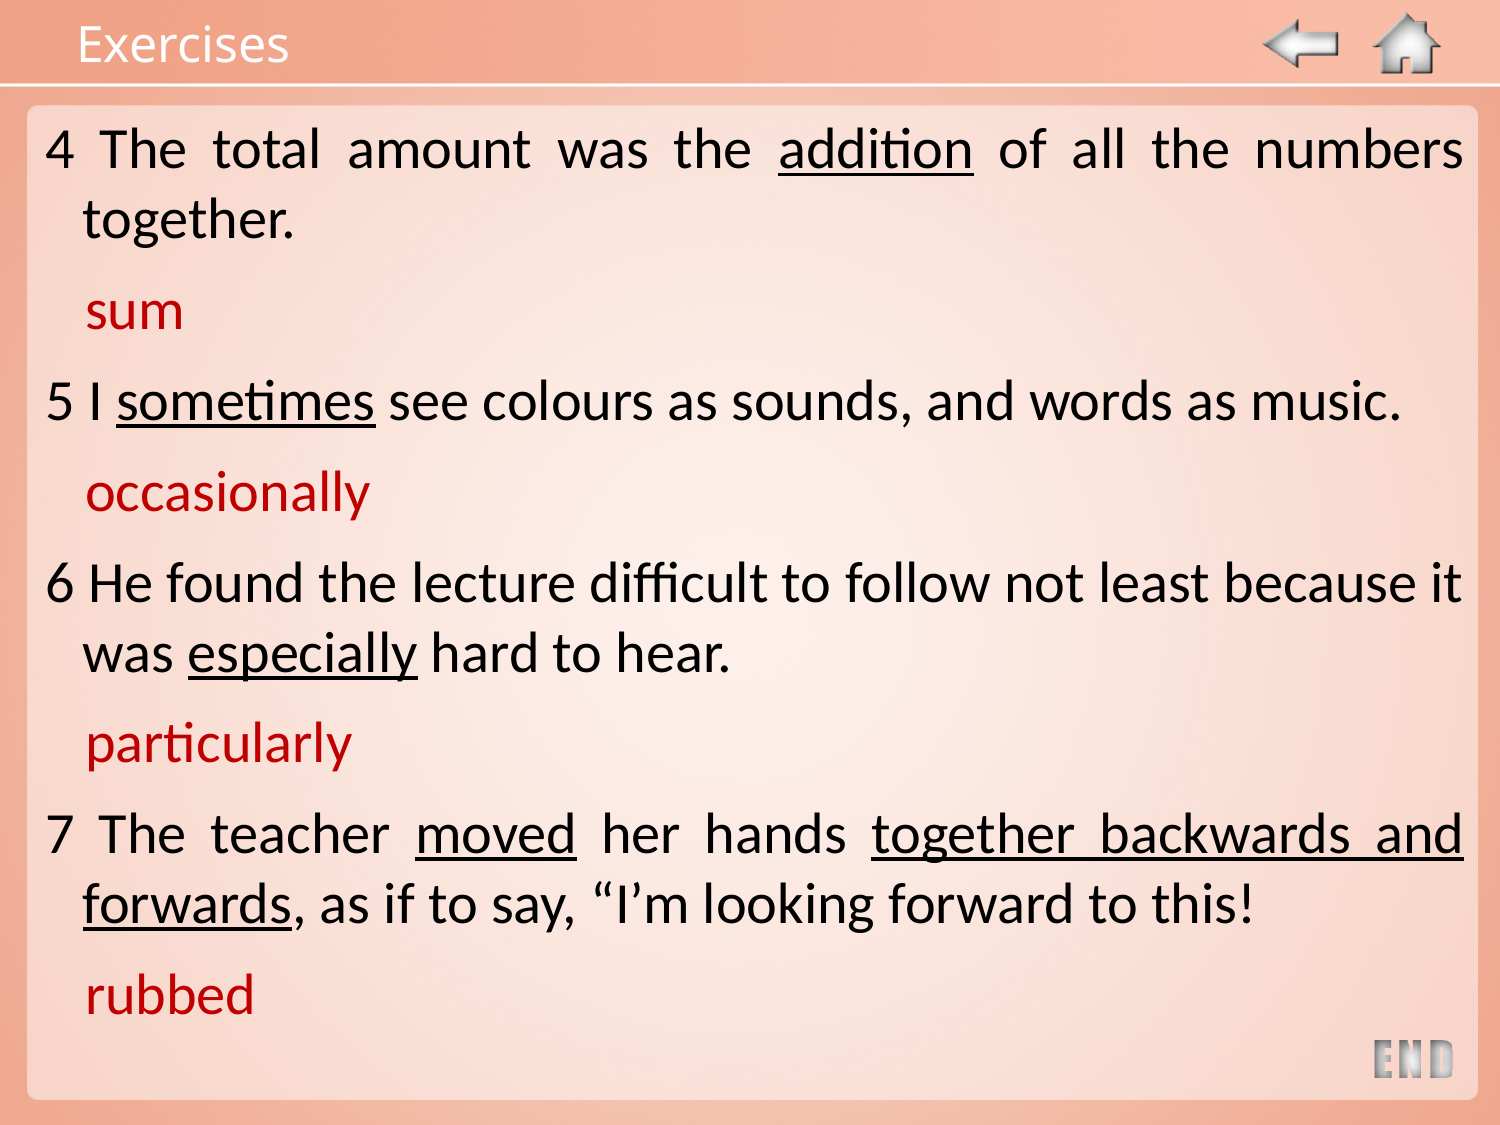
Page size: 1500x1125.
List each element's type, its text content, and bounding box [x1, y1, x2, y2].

list 4 The total amount was the addition of all the numbers together. sum 5 I sometimes see colours as sounds, and words as music. occasionally 6 He found the lecture difficult to follow not least because it was especially hard to hear. particularly 7 The teacher moved her hands together backwards and forwards, as if to say, “I’m looking forward to this! rubbed [29, 102, 1480, 1099]
picture [0, 0, 1500, 1125]
text_box Exercises [61, 5, 306, 80]
